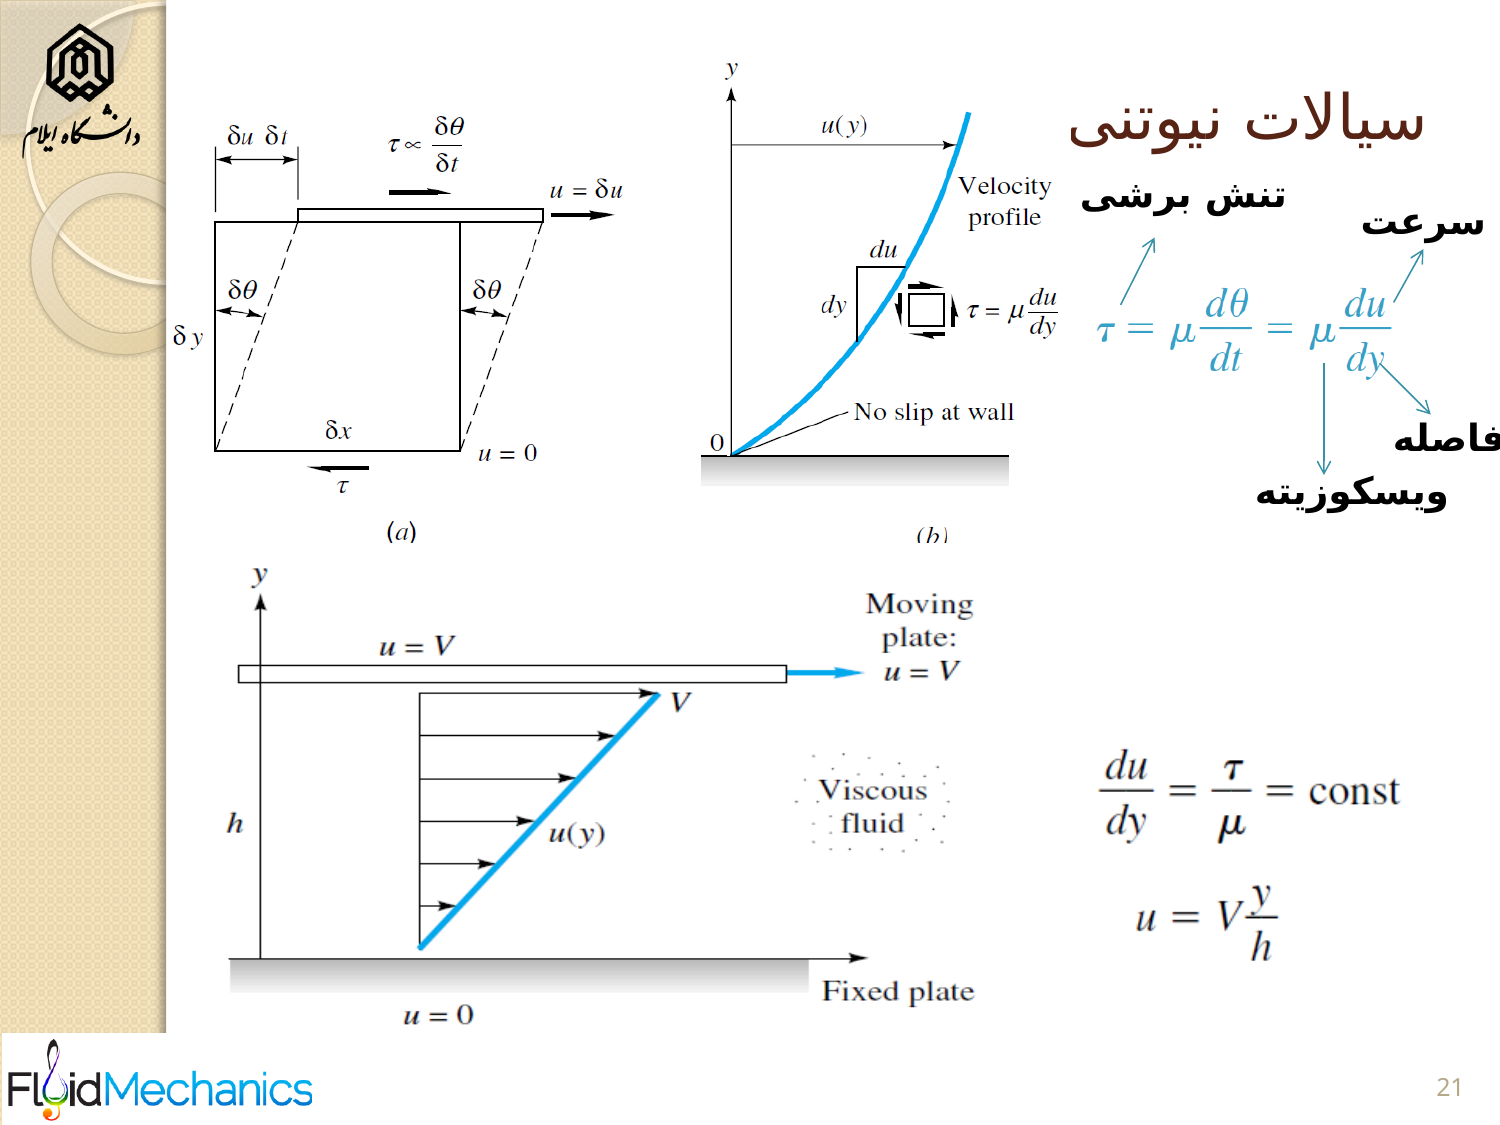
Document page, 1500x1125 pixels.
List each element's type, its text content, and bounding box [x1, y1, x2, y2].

slide_number 21 [1413, 1034, 1488, 1113]
picture [1090, 859, 1348, 973]
picture [299, 1084, 312, 1092]
picture [173, 49, 1077, 543]
title سیالات نیوتنی [212, 20, 1443, 159]
picture [1088, 737, 1458, 858]
picture [0, 20, 157, 163]
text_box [1048, 162, 1500, 521]
picture [1, 546, 1036, 1125]
